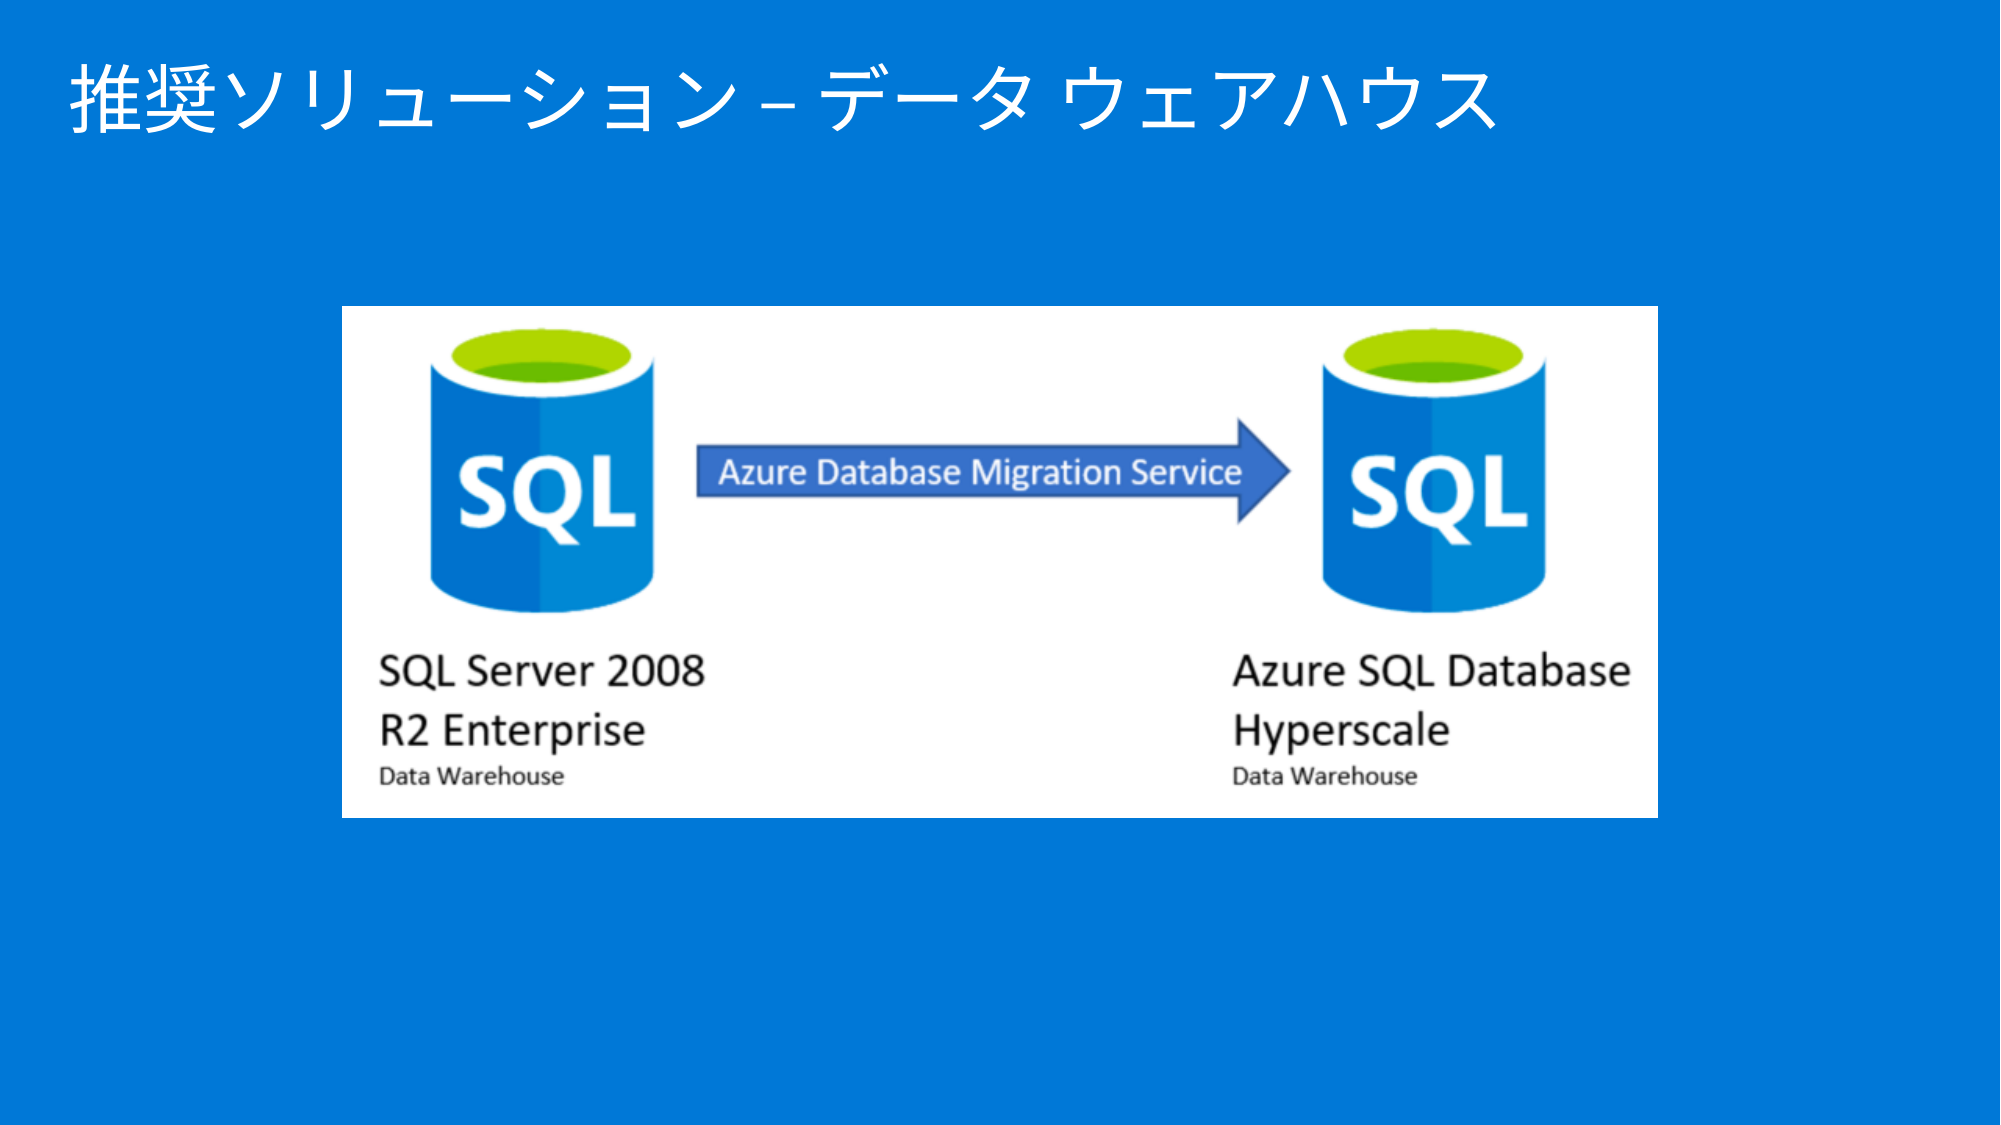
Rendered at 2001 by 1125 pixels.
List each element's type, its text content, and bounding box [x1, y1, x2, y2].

title 推奨ソリューション – データ ウェアハウス [44, 47, 1957, 196]
picture [341, 306, 1658, 819]
